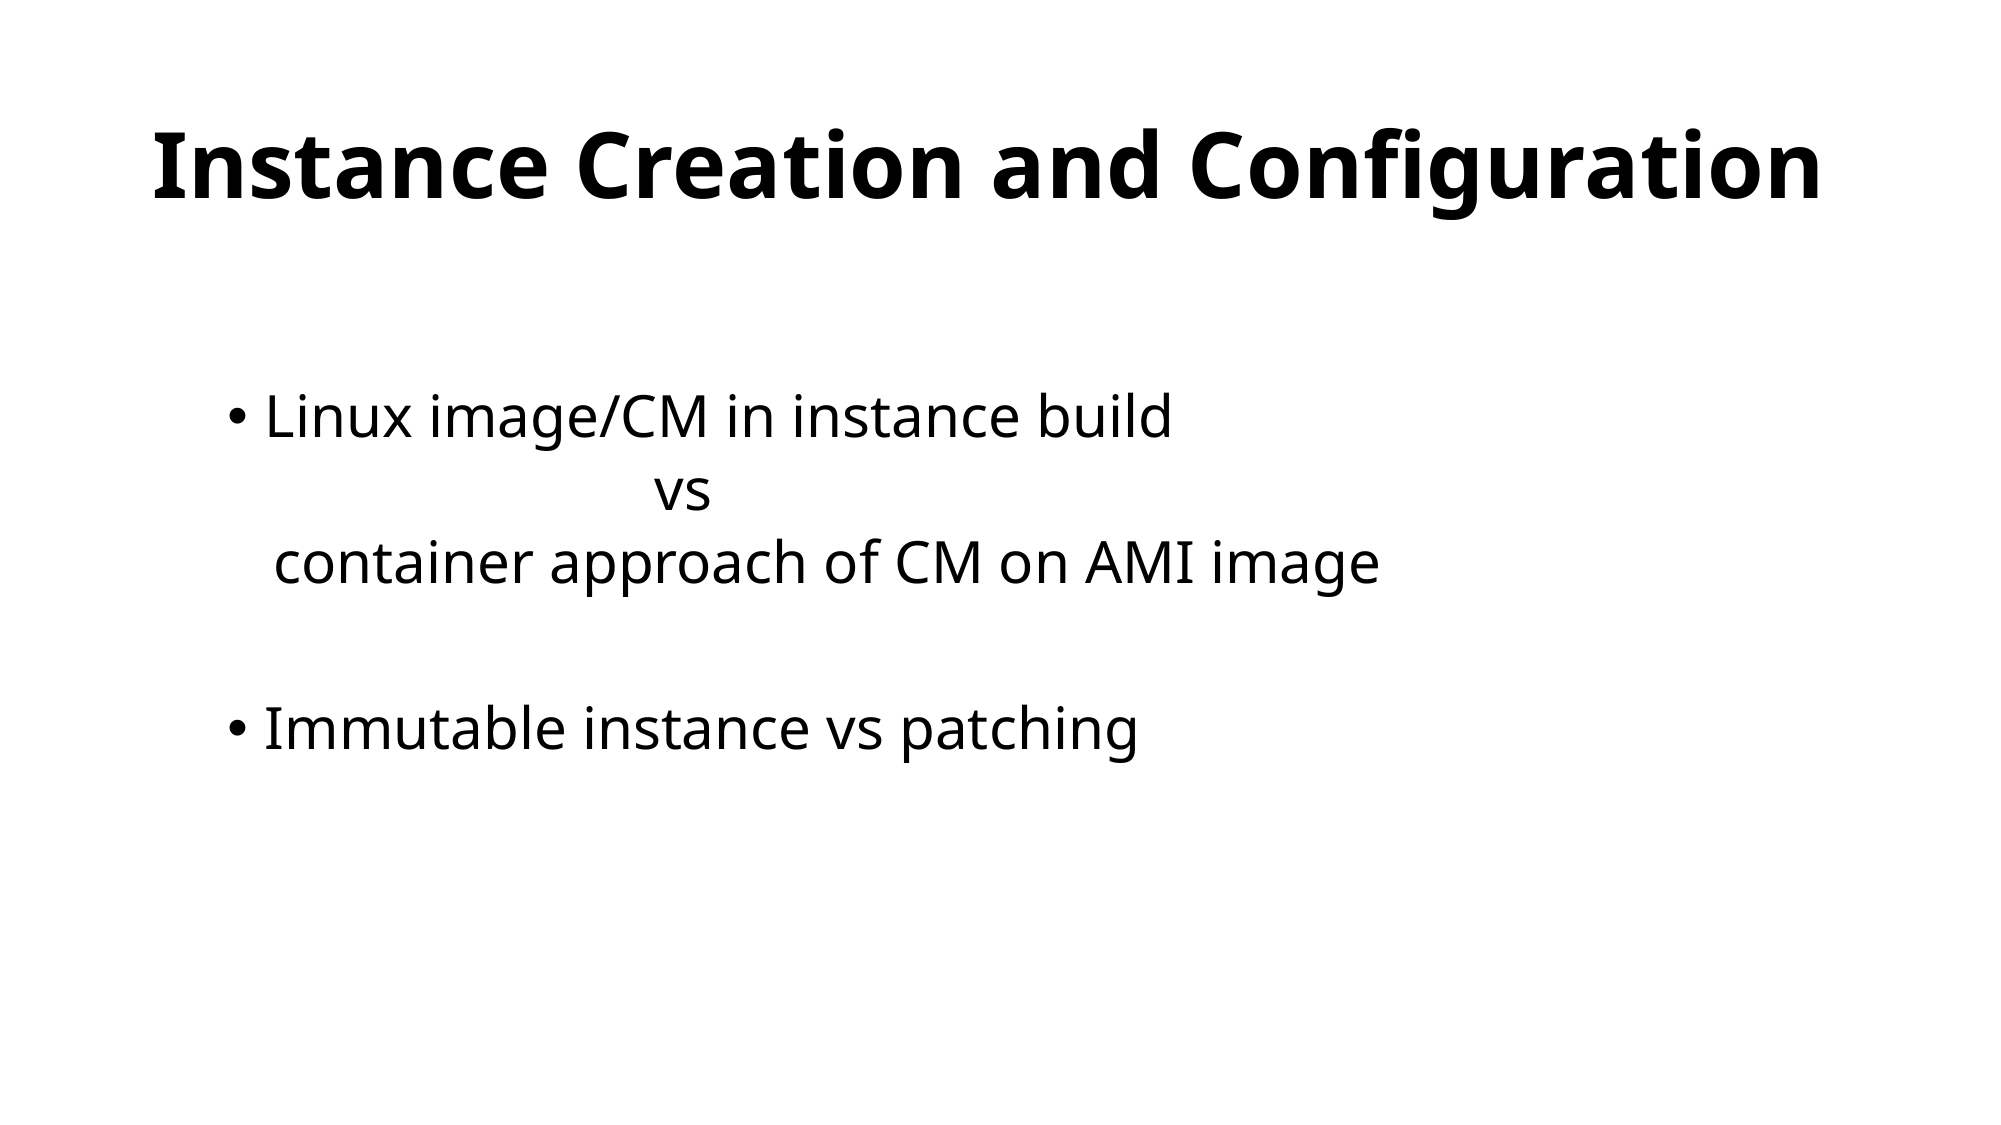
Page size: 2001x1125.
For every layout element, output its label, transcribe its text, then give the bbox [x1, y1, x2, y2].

list Linux image/CM in instance build vs container approach of CM on AMI image Immutable instance vs patching [137, 299, 1863, 1028]
title Instance Creation and Configuration [137, 59, 1863, 278]
